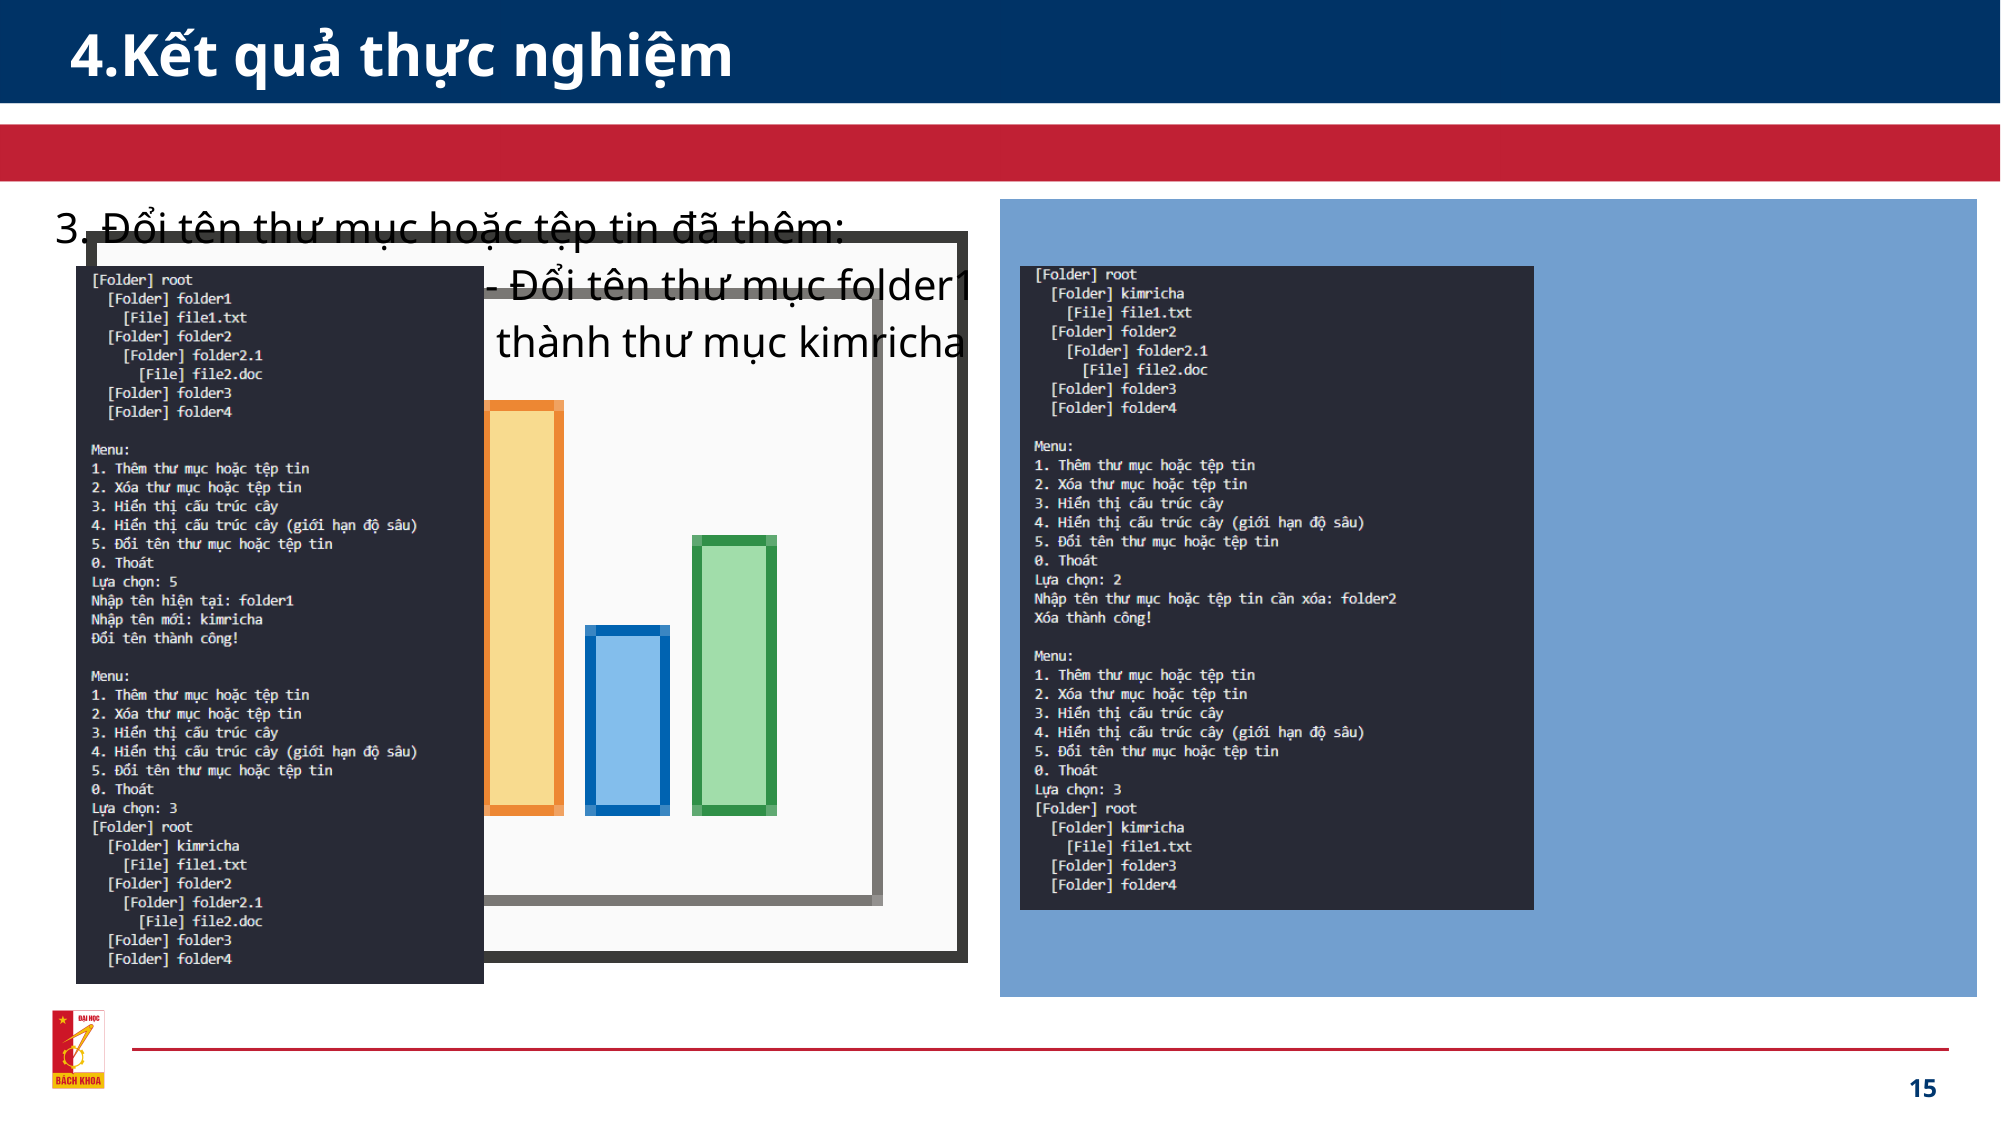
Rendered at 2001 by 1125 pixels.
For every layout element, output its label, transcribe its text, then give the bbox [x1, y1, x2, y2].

text_box 3. Đổi tên thư mục hoặc tệp tin đã thêm: - Đổi tên thư mục folder1 thành thư mục kimricha [55, 198, 1000, 997]
title 4.Kết quả thực nghiệm [55, 18, 1945, 90]
picture [0, 0, 2001, 1125]
slide_number 15 [1502, 1065, 1953, 1125]
